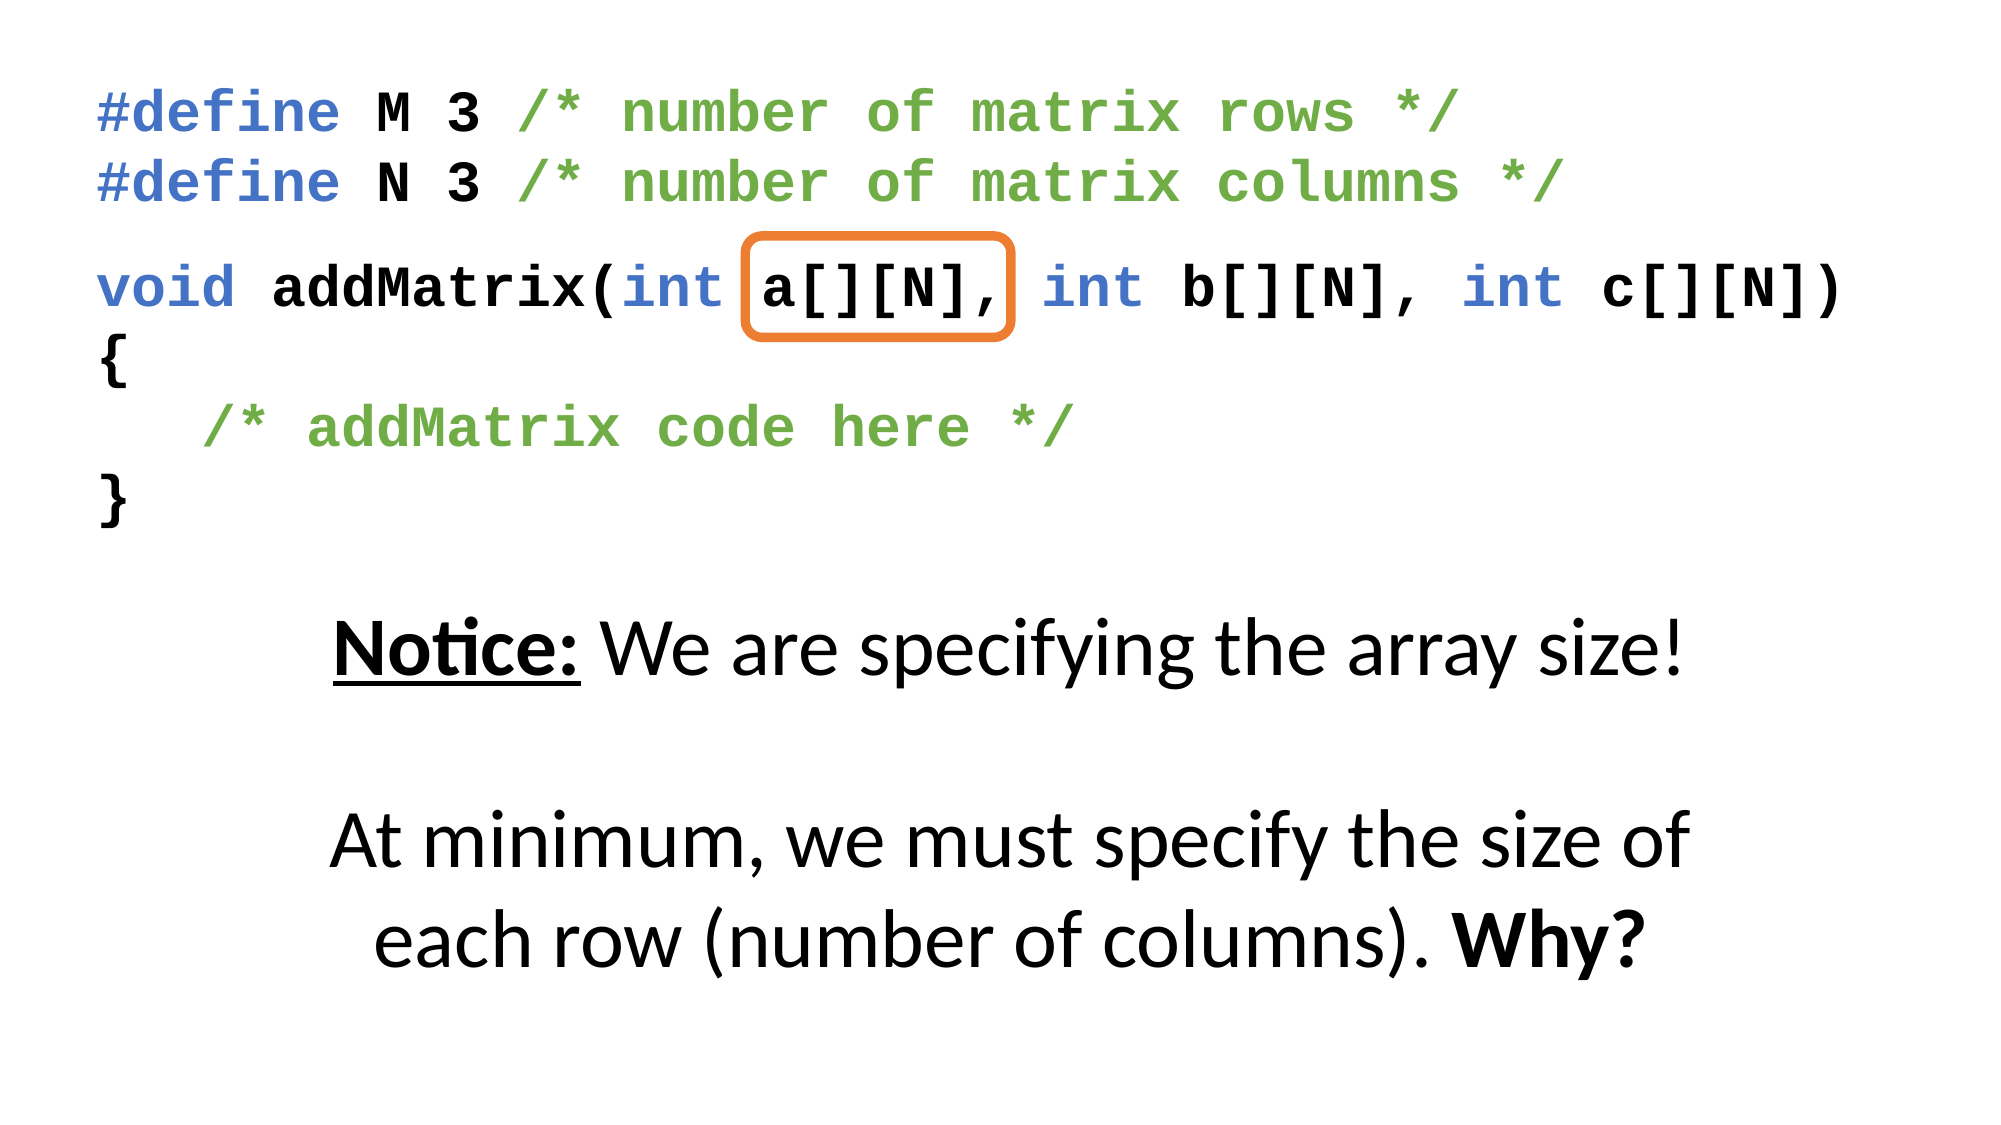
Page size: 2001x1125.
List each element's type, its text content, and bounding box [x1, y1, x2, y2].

text_box Notice: We are specifying the array size! [237, 584, 1785, 699]
text_box #define M 3 /* number of matrix rows */ #define N 3 /* number of matrix columns */ void addMatrix(int a[][N], int b[][N], int c[][N]) { /* addMatrix code here */ } [81, 66, 1980, 536]
text_box [744, 234, 1012, 339]
text_box At minimum, we must specify the size of each row (number of columns). Why? [259, 776, 1763, 992]
